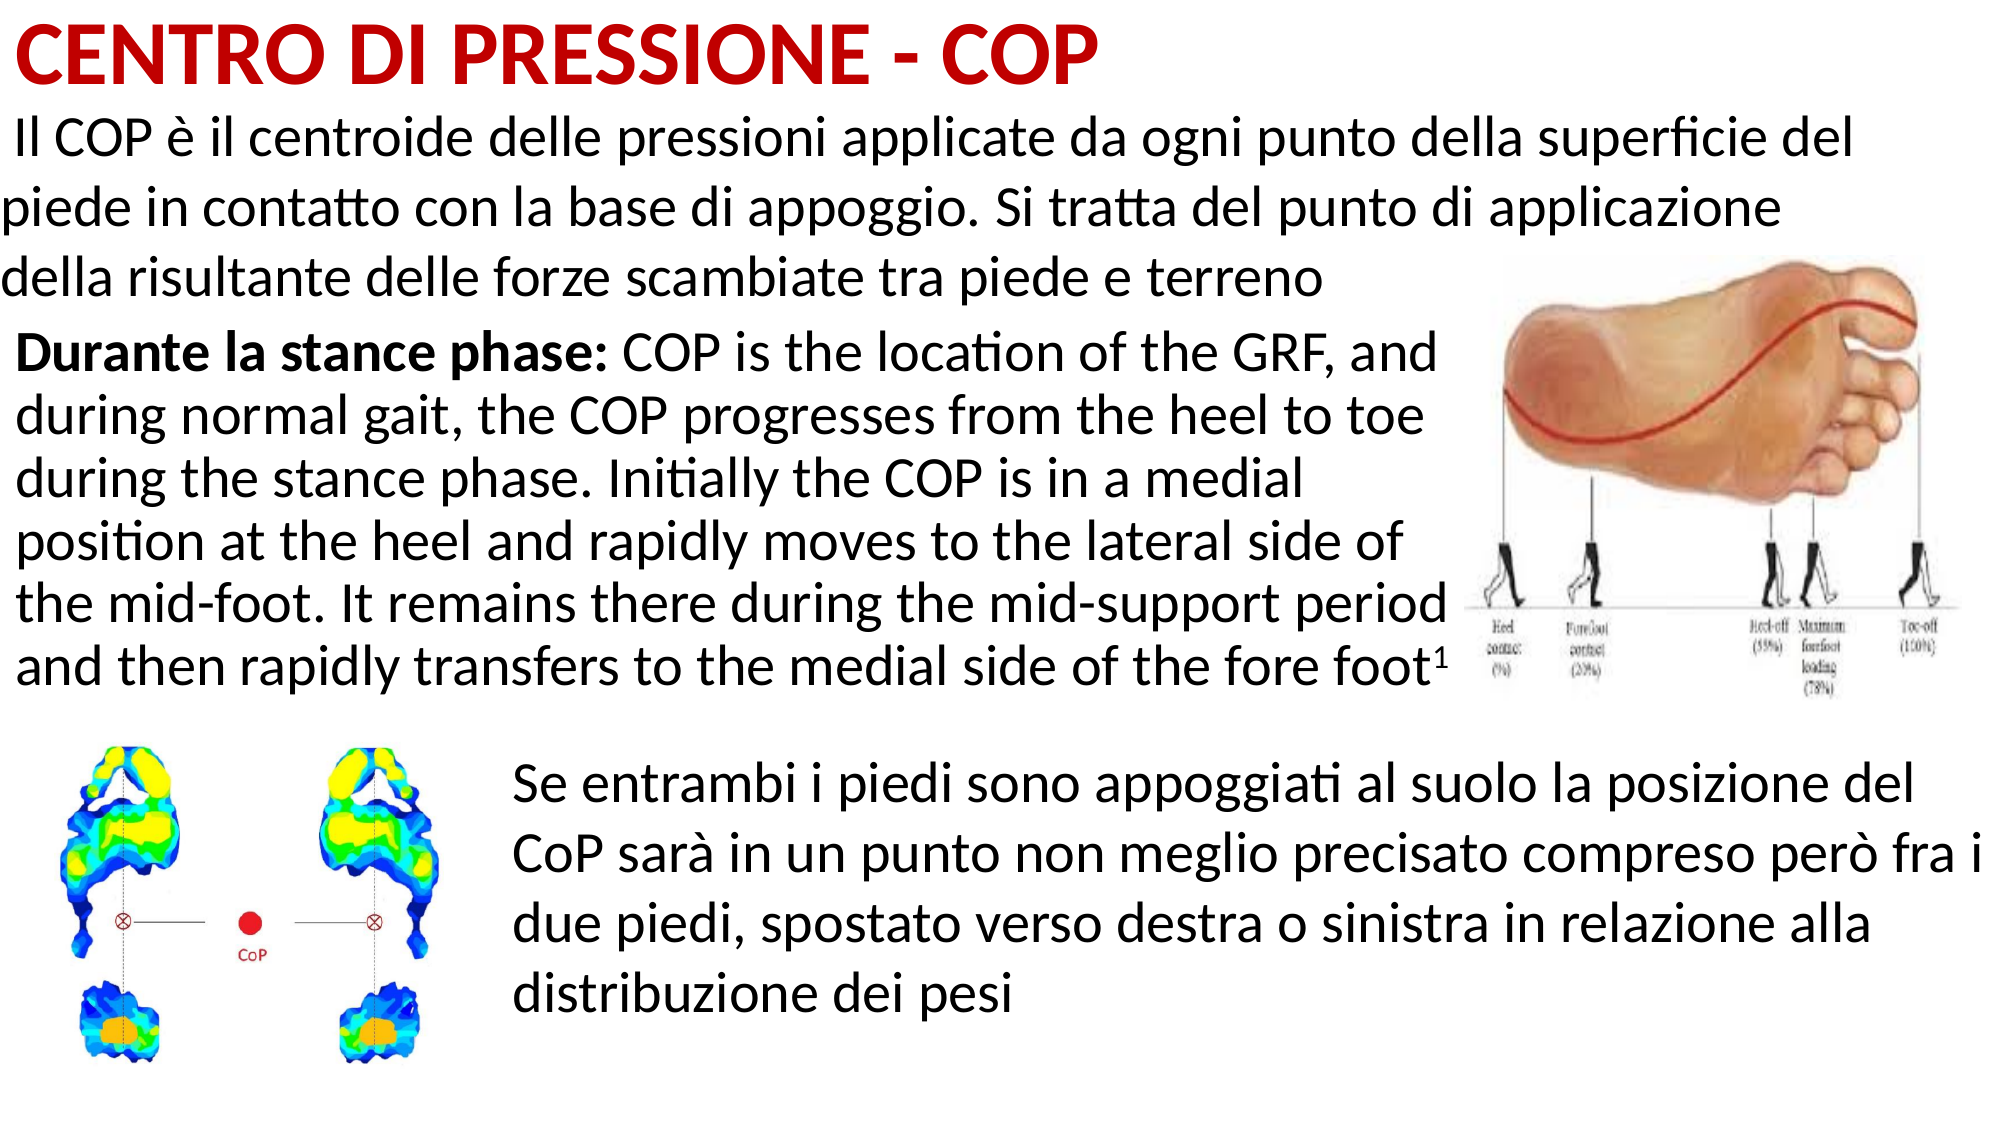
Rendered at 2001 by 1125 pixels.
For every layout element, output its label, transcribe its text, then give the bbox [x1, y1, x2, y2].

text_box Il COP è il centroide delle pressioni applicate da ogni punto della superficie del piede in contatto con la base di appoggio. Si tratta del punto di applicazione della risultante delle forze scambiate tra piede e terreno [0, 90, 1917, 361]
picture [54, 727, 444, 1079]
picture [1464, 255, 1963, 708]
text_box Se entrambi i piedi sono appoggiati al suolo la posizione del CoP sarà in un punto non meglio precisato compreso però fra i due piedi, spostato verso destra o sinistra in relazione alla distribuzione dei pesi [497, 736, 2000, 1032]
title CENTRO DI PRESSIONE - COP [0, 0, 1725, 90]
list Durante la stance phase: COP is the location of the GRF, and during normal gait, the COP progresses from the heel to toe during the stance phase. Initially the COP is in a medial position at the heel and rapidly moves to the lateral side of the mid-foot. It remains there during the mid-support period and then rapidly transfers to the medial side of the fore foot1 [0, 361, 1490, 1028]
